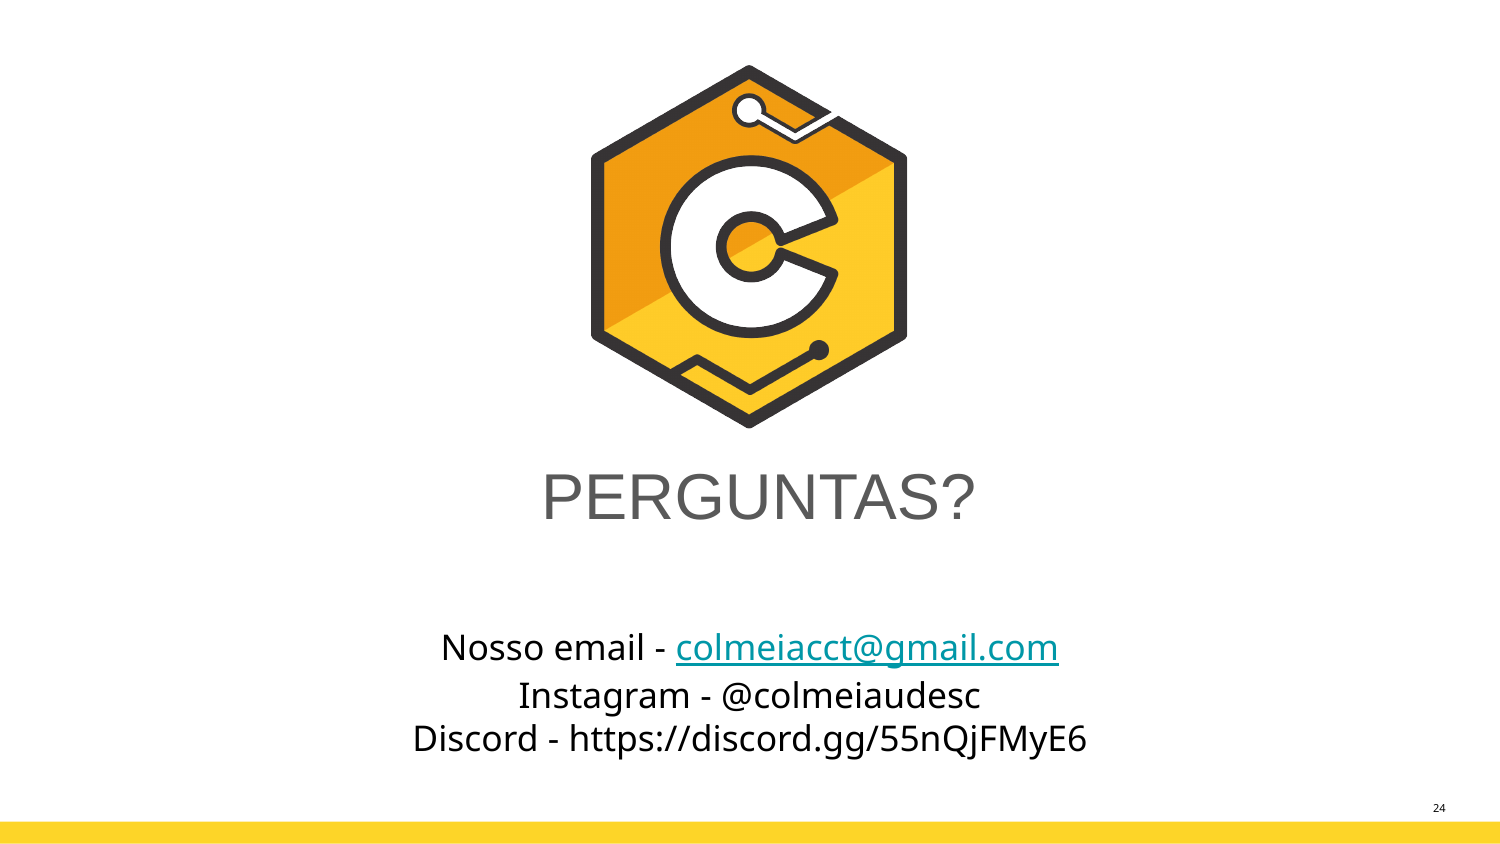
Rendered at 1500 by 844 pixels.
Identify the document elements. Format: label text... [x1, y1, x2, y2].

text_box [0, 821, 1500, 844]
picture [577, 60, 922, 440]
list PERGUNTAS? [0, 448, 1500, 539]
slide_number ‹#› [1415, 795, 1451, 821]
list Nosso email - colmeiacct@gmail.com Instagram - @colmeiaudesc Discord - https://discord.gg/55nQjFMyE6 [146, 619, 1354, 768]
